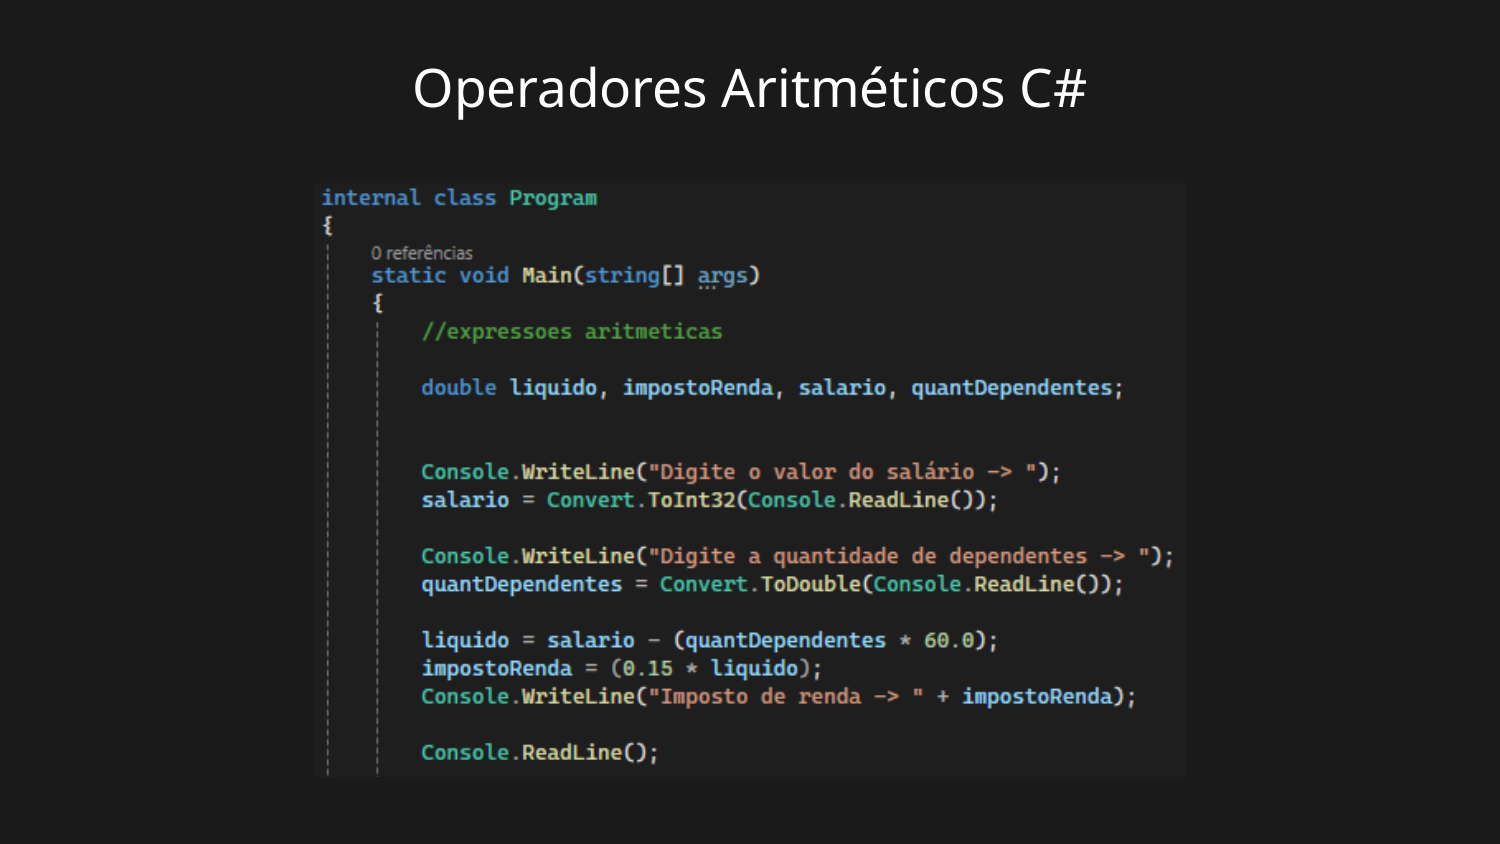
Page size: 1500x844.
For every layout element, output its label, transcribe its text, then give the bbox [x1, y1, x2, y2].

picture [313, 182, 1187, 777]
title Operadores Aritméticos C# [51, 39, 1449, 134]
